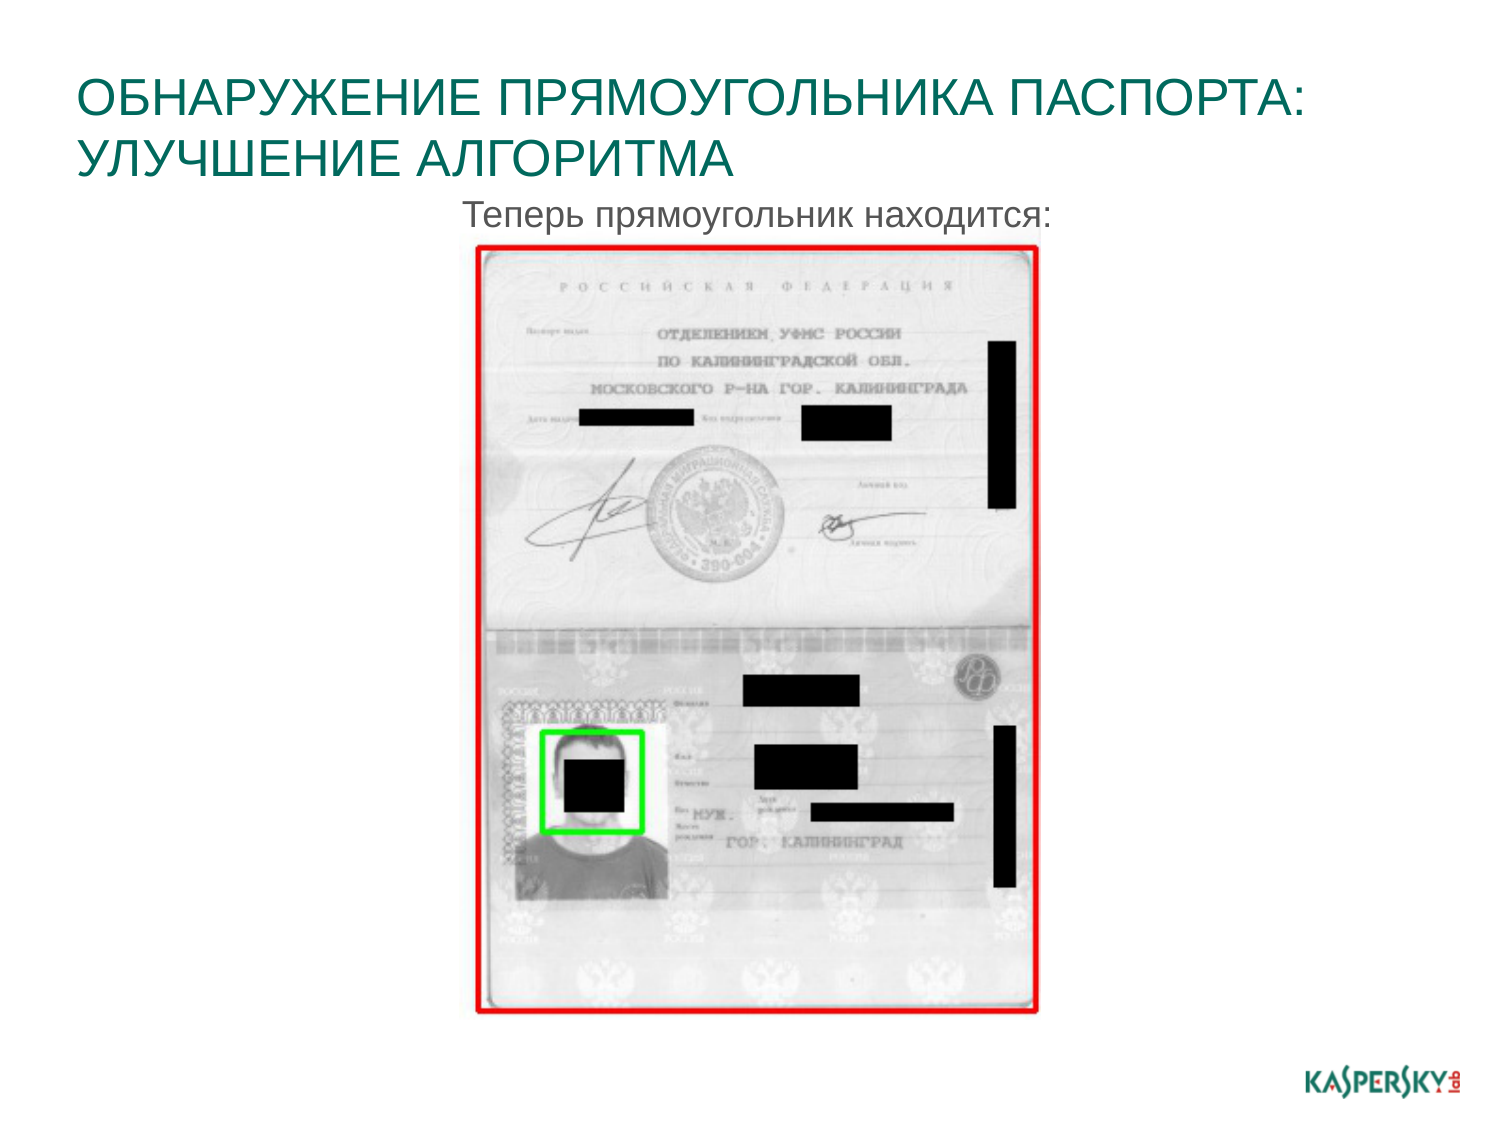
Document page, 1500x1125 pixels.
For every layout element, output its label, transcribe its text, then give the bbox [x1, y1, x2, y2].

title Обнаружение прямоугольника паспорта: улучшение алгоритма [76, 65, 1424, 191]
picture [1305, 1064, 1460, 1099]
picture [458, 219, 1041, 1021]
text_box Теперь прямоугольник находится: [461, 190, 1054, 236]
